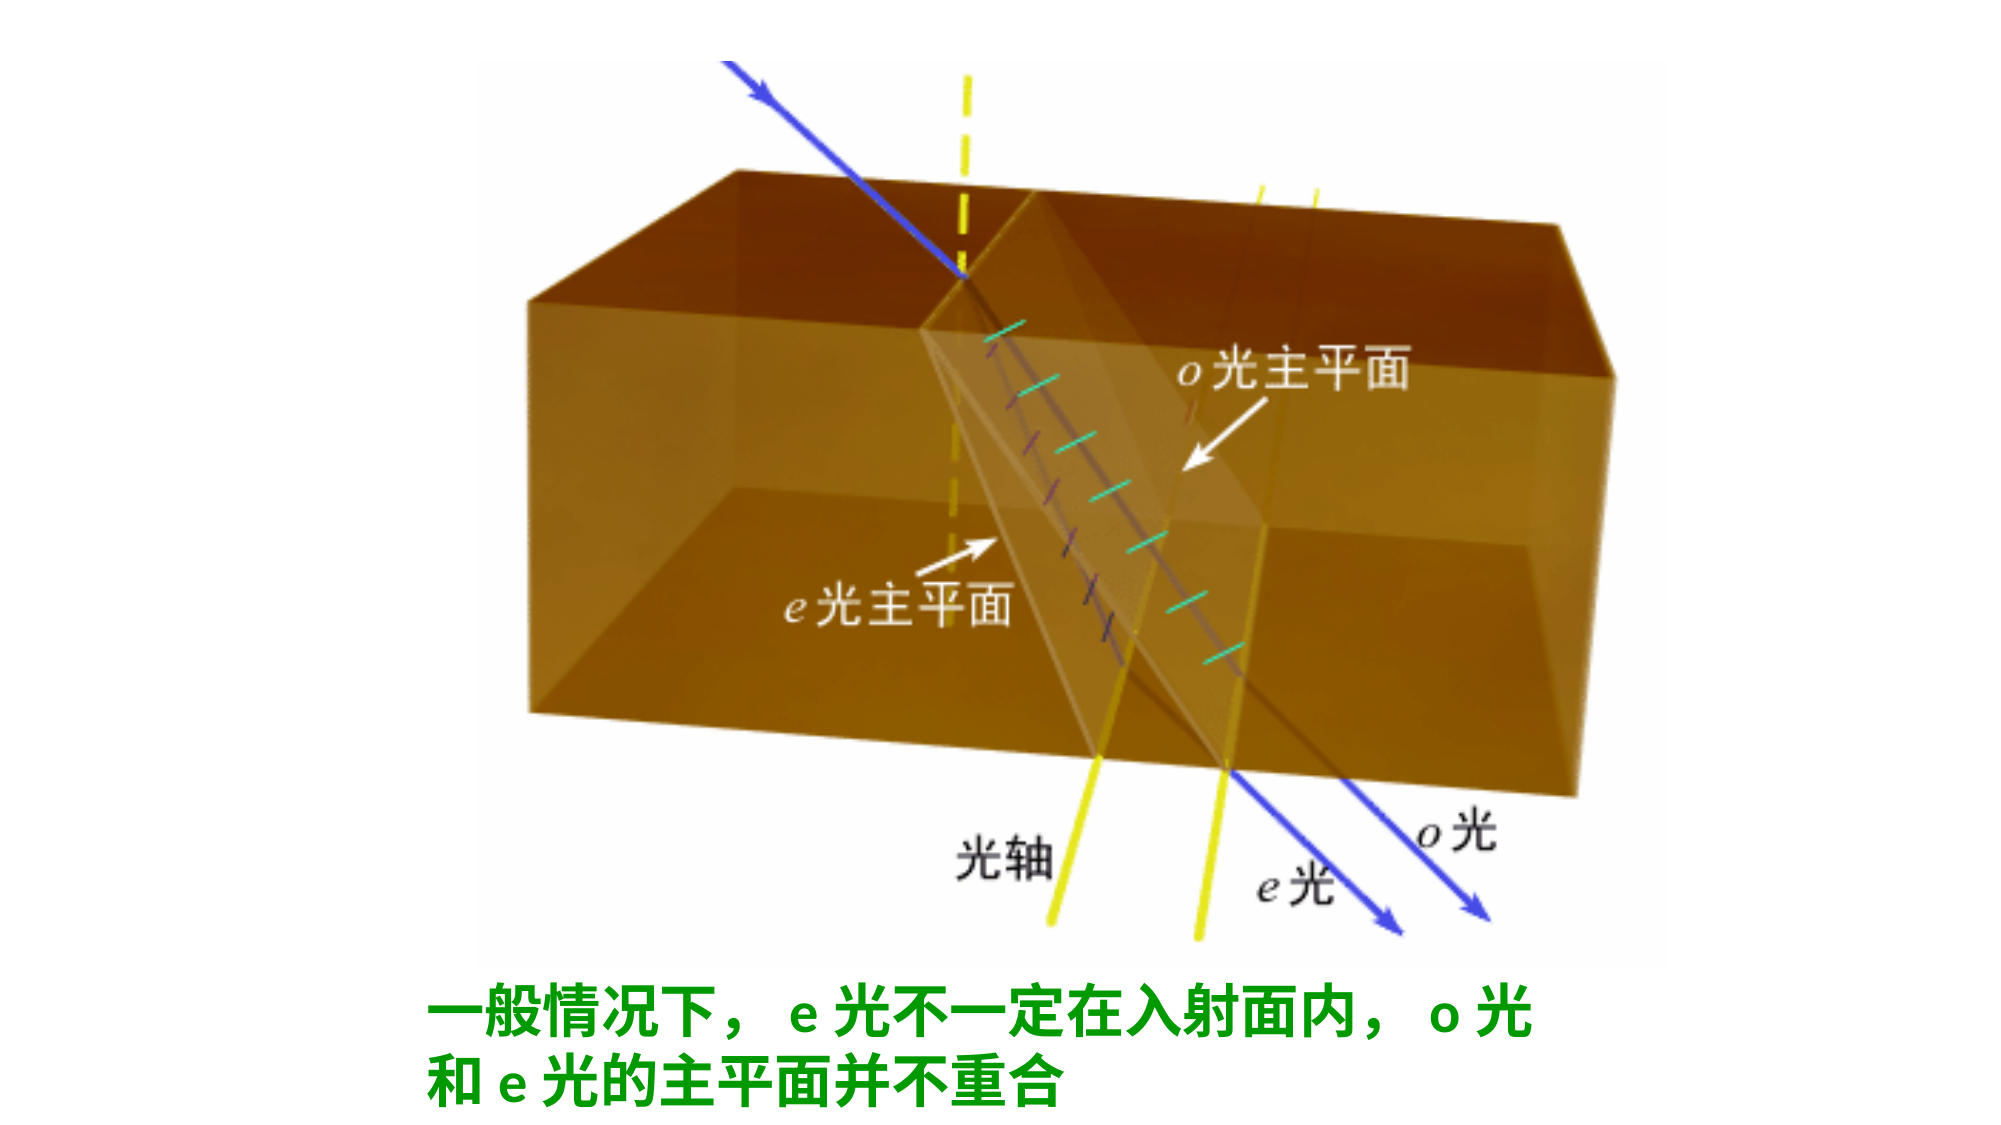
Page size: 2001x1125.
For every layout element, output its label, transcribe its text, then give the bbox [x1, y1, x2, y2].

text_box 一般情况下，e光不一定在入射面内，o光和e光的主平面并不重合 [411, 967, 1603, 1122]
picture [477, 61, 1668, 968]
